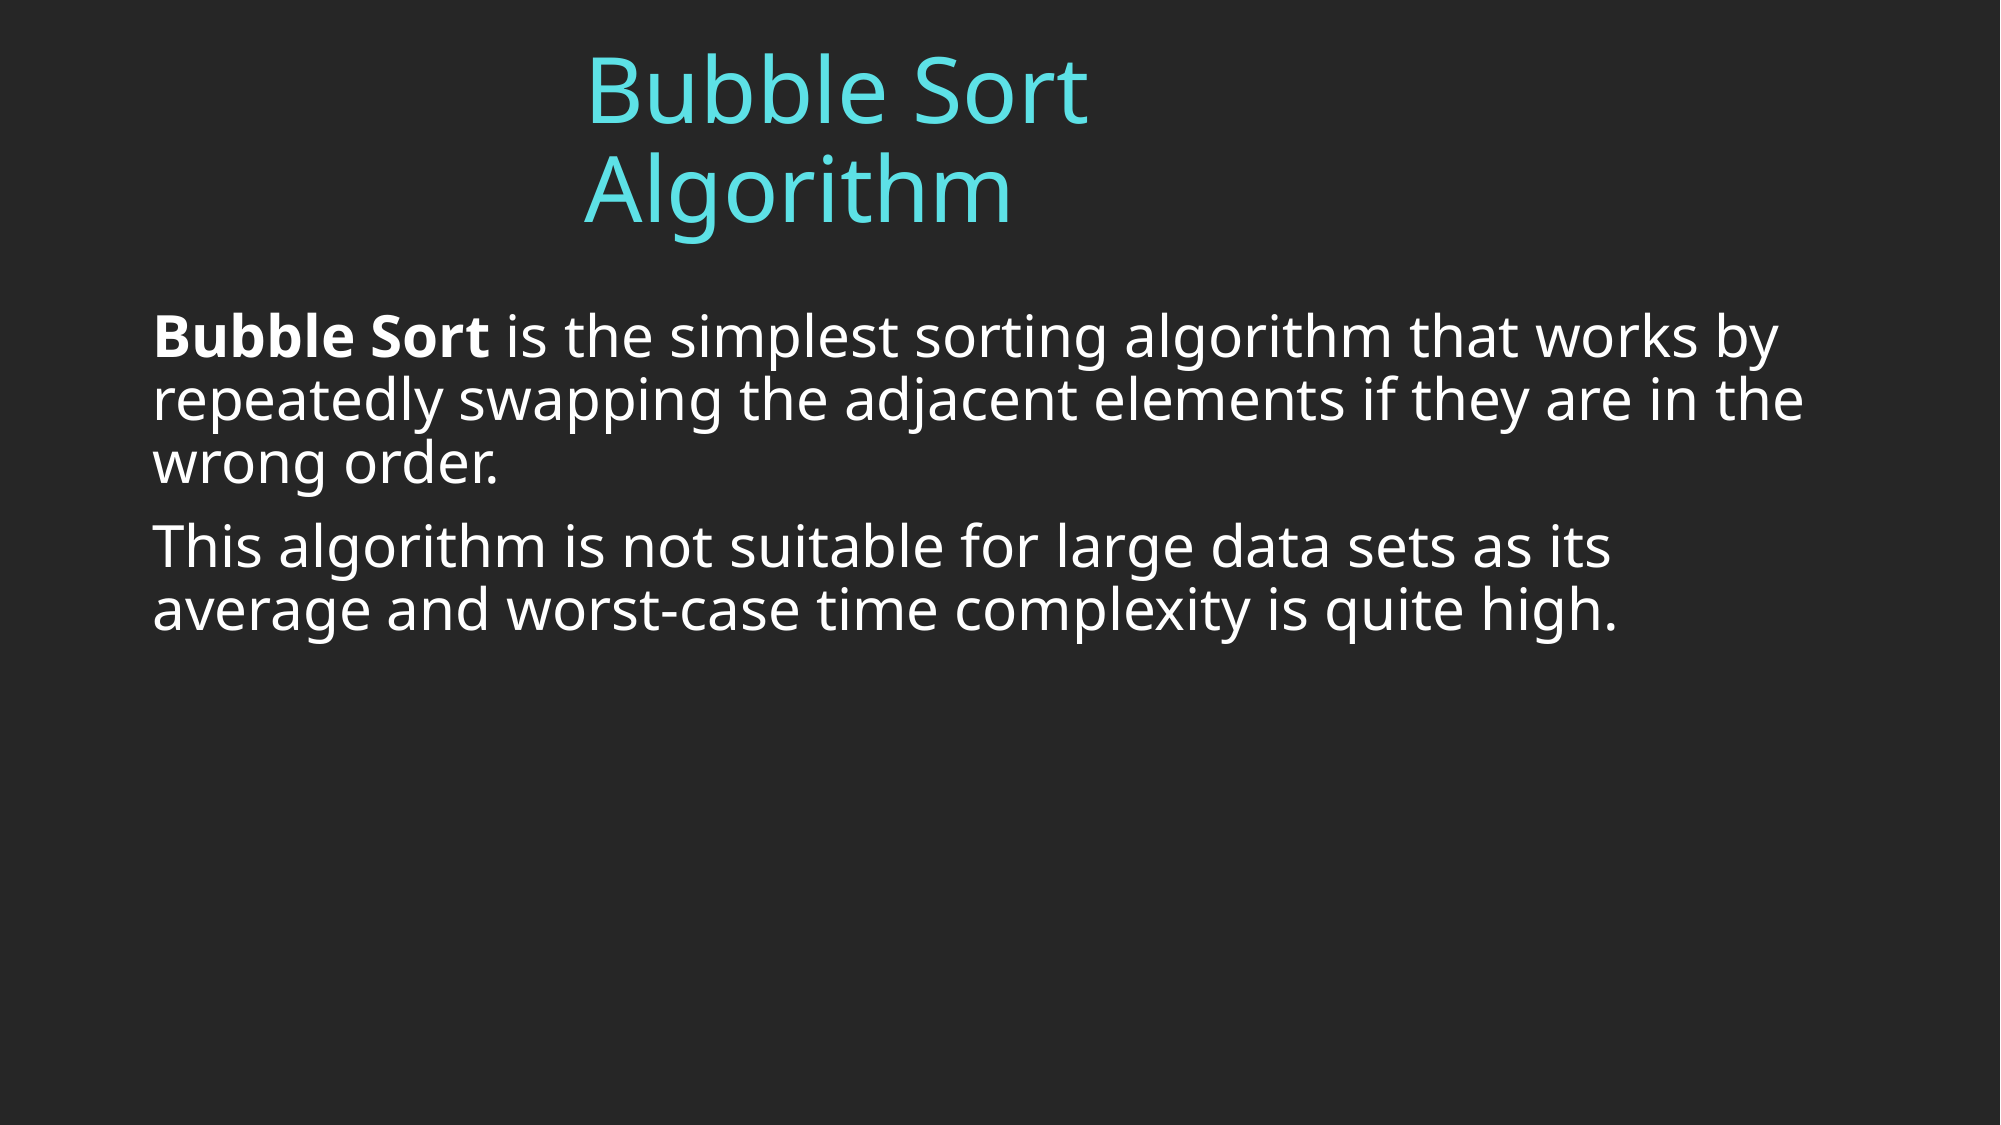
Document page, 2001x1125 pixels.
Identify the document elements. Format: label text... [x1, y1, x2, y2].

title Bubble Sort Algorithm [569, 34, 1431, 252]
list Bubble Sort is the simplest sorting algorithm that works by repeatedly swapping the adjacent elements if they are in the wrong order. This algorithm is not suitable for large data sets as its average and worst-case time complexity is quite high. [137, 299, 1863, 1014]
